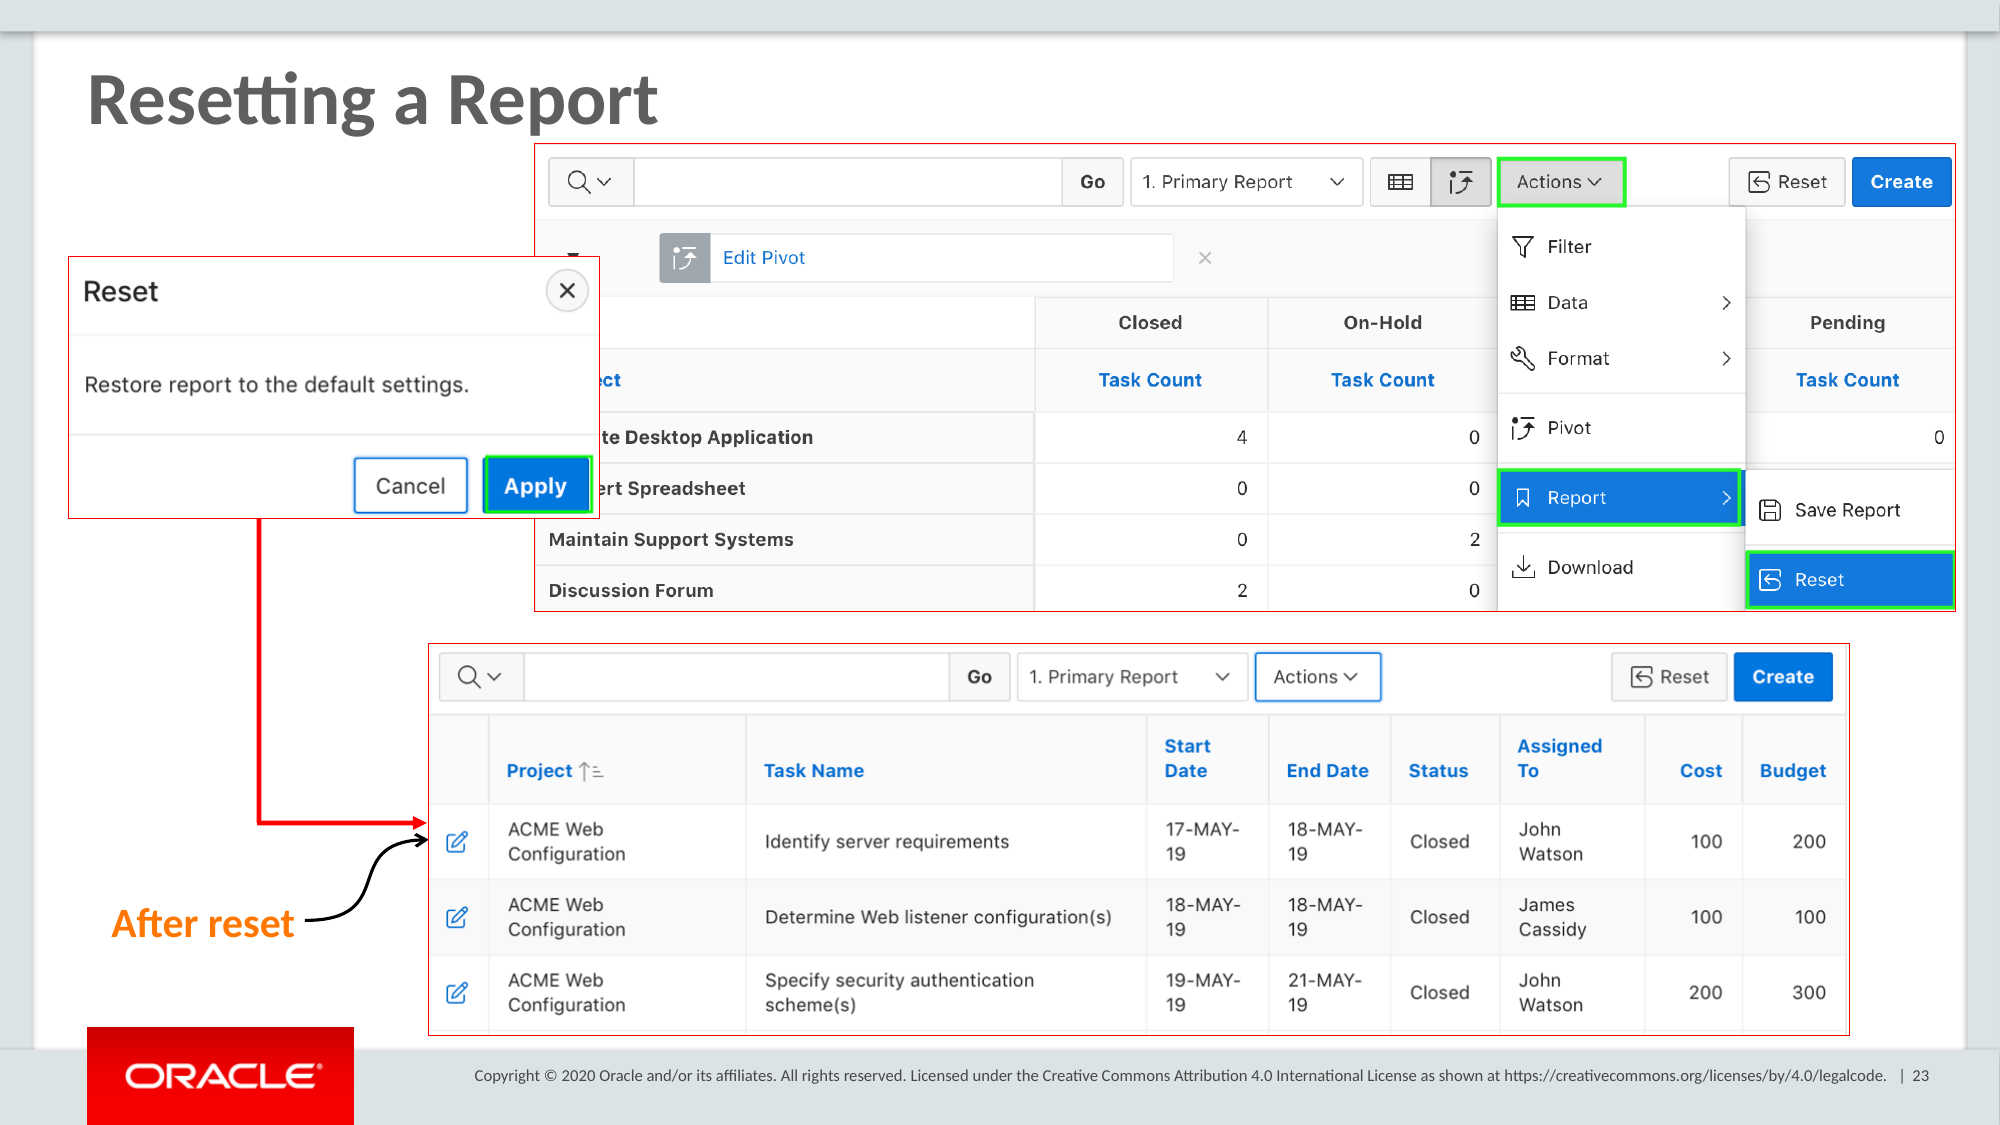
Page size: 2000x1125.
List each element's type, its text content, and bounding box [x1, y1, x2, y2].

picture [428, 643, 1850, 1036]
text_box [304, 839, 423, 921]
title Resetting a Report [87, 66, 1913, 213]
text_box [257, 816, 423, 830]
picture [68, 142, 1956, 612]
text_box After reset [111, 901, 324, 940]
picture [87, 1027, 354, 1125]
